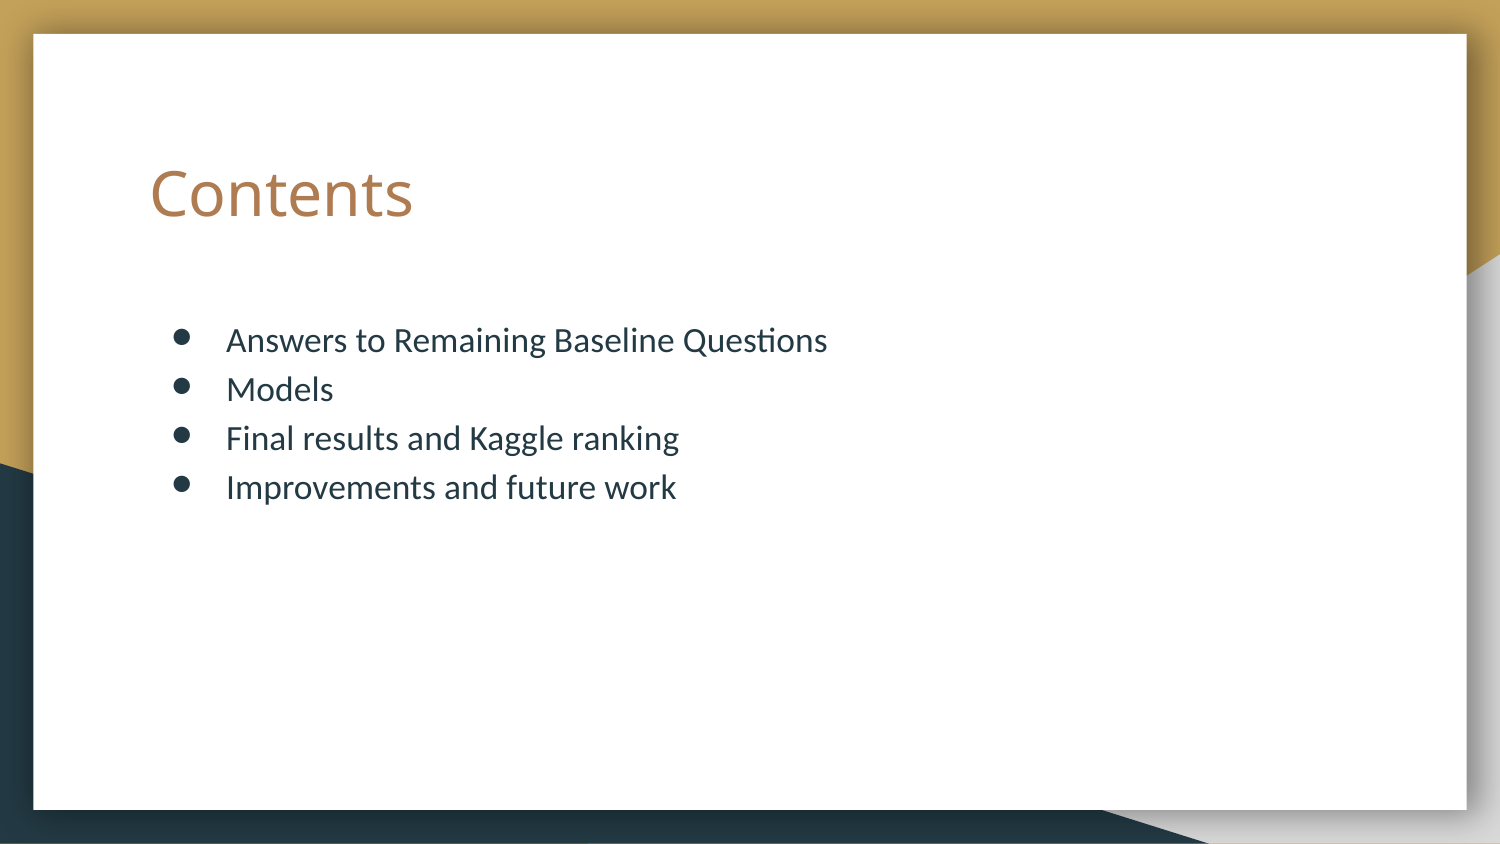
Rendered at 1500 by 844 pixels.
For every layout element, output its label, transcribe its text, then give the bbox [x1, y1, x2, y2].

title Contents [134, 138, 743, 366]
list Answers to Remaining Baseline Questions Models Final results and Kaggle ranking Improvements and future work [136, 295, 1088, 729]
